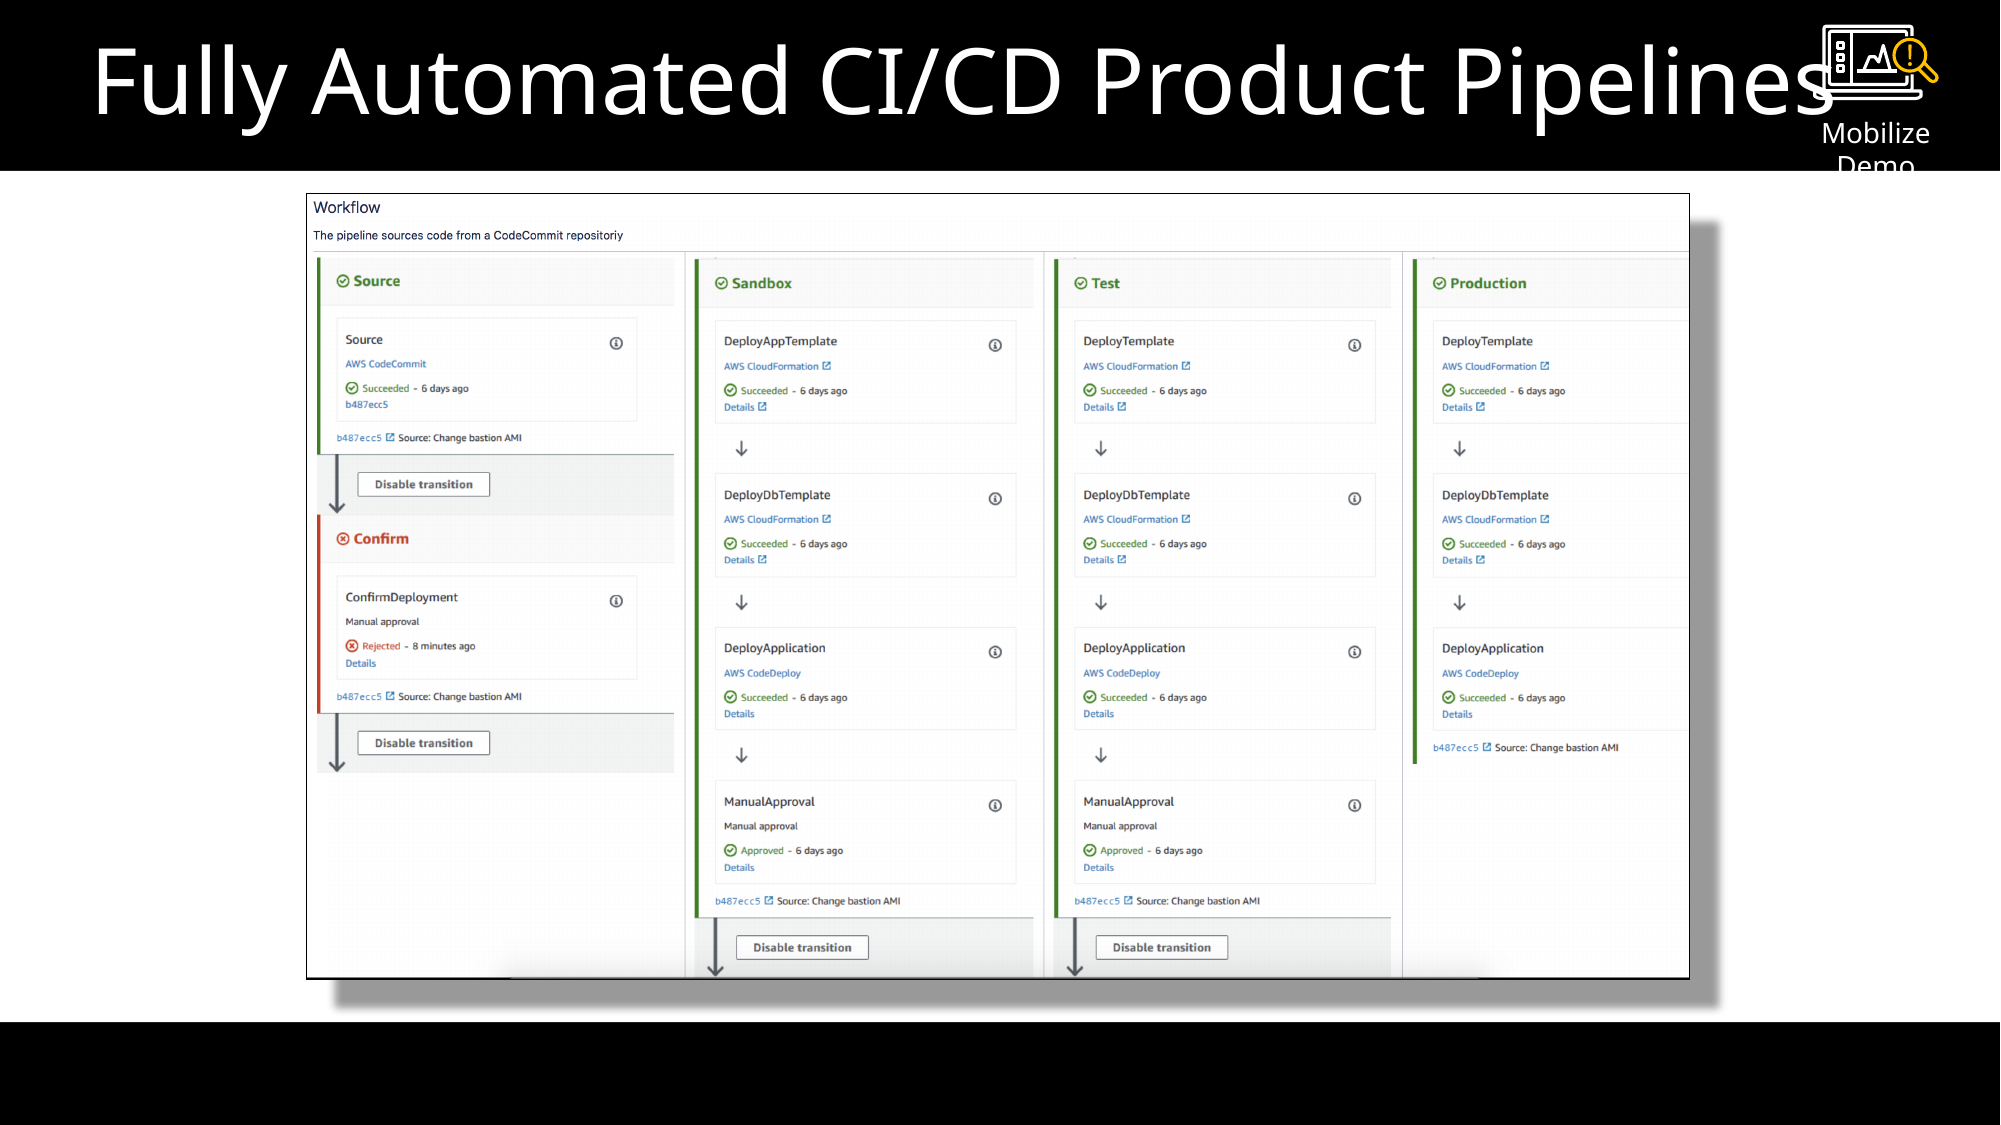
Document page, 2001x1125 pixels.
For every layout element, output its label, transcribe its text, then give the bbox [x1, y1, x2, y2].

title Fully Automated CI/CD Product Pipelines [75, 25, 1784, 145]
picture [306, 193, 1691, 980]
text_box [1784, 25, 1968, 183]
